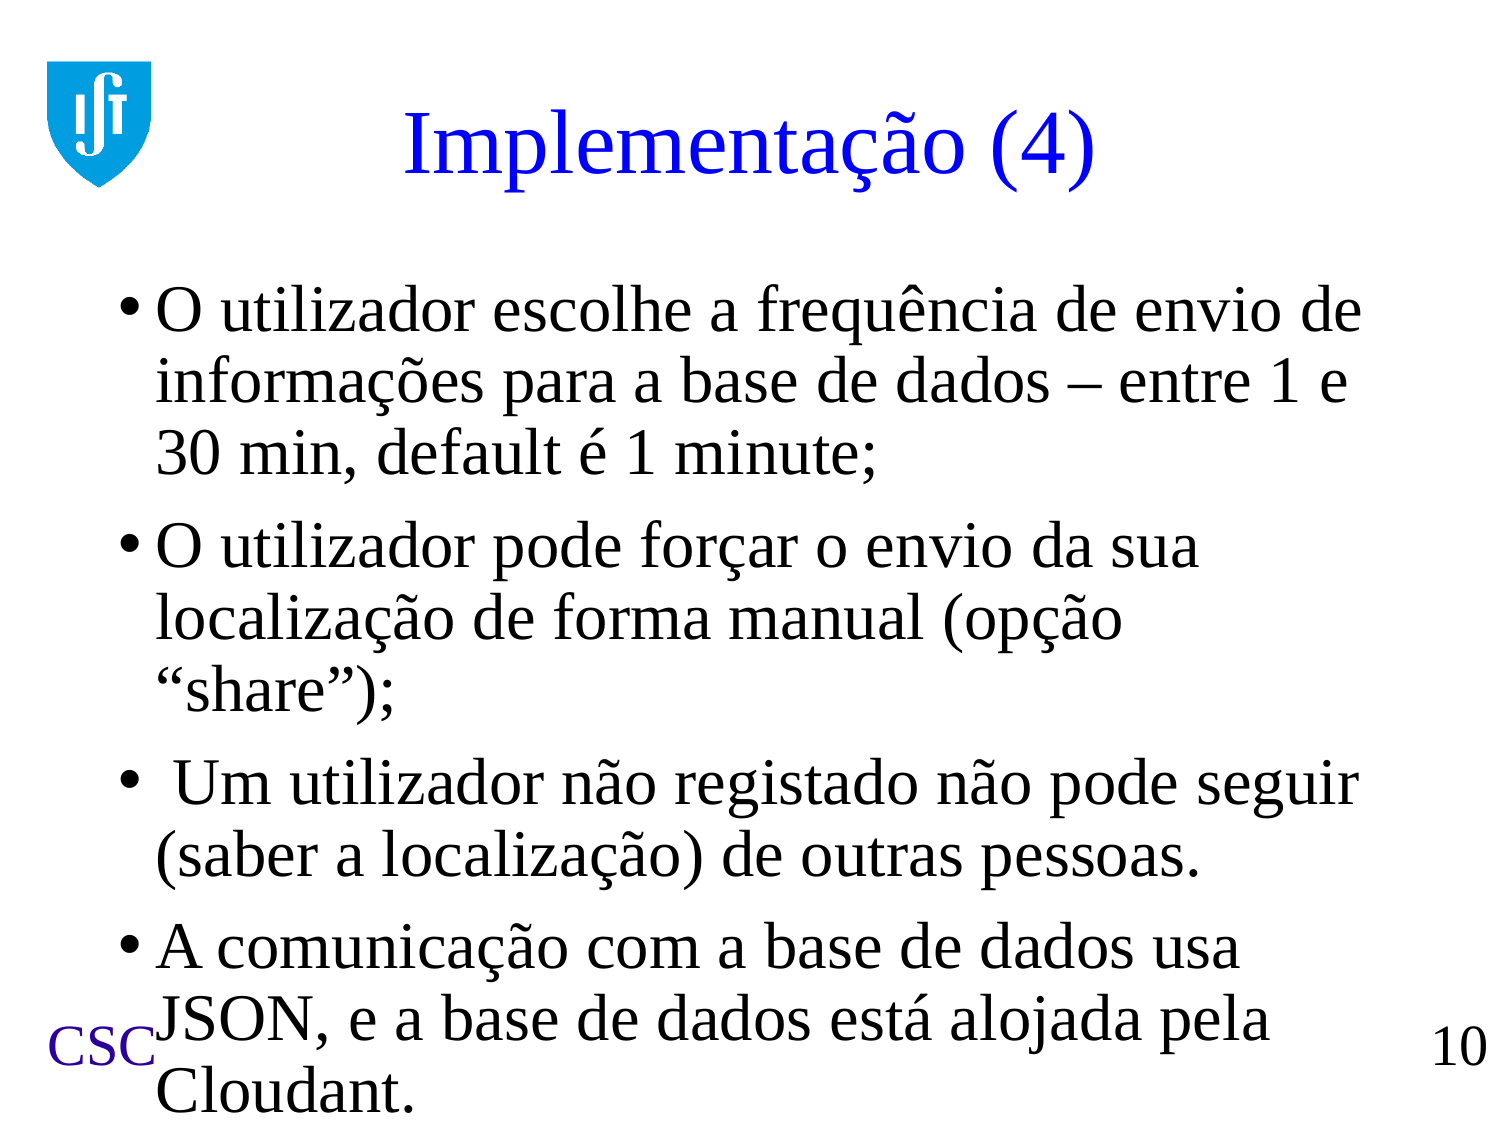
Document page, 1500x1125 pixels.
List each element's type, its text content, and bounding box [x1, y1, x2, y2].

text_box CSC [4, 999, 201, 1085]
text_box 10 [1415, 999, 1500, 1085]
title Implementação (4) [102, 34, 1398, 254]
list O utilizador escolhe a frequência de envio de informações para a base de dados – entre 1 e 30 min, default é 1 minute; O utilizador pode forçar o envio da sua localização de forma manual (opção “share”); Um utilizador não registado não pode seguir (saber a localização) de outras pessoas. A comunicação com a base de dados usa JSON, e a base de dados está alojada pela Cloudant. [103, 265, 1397, 980]
picture [44, 59, 153, 193]
